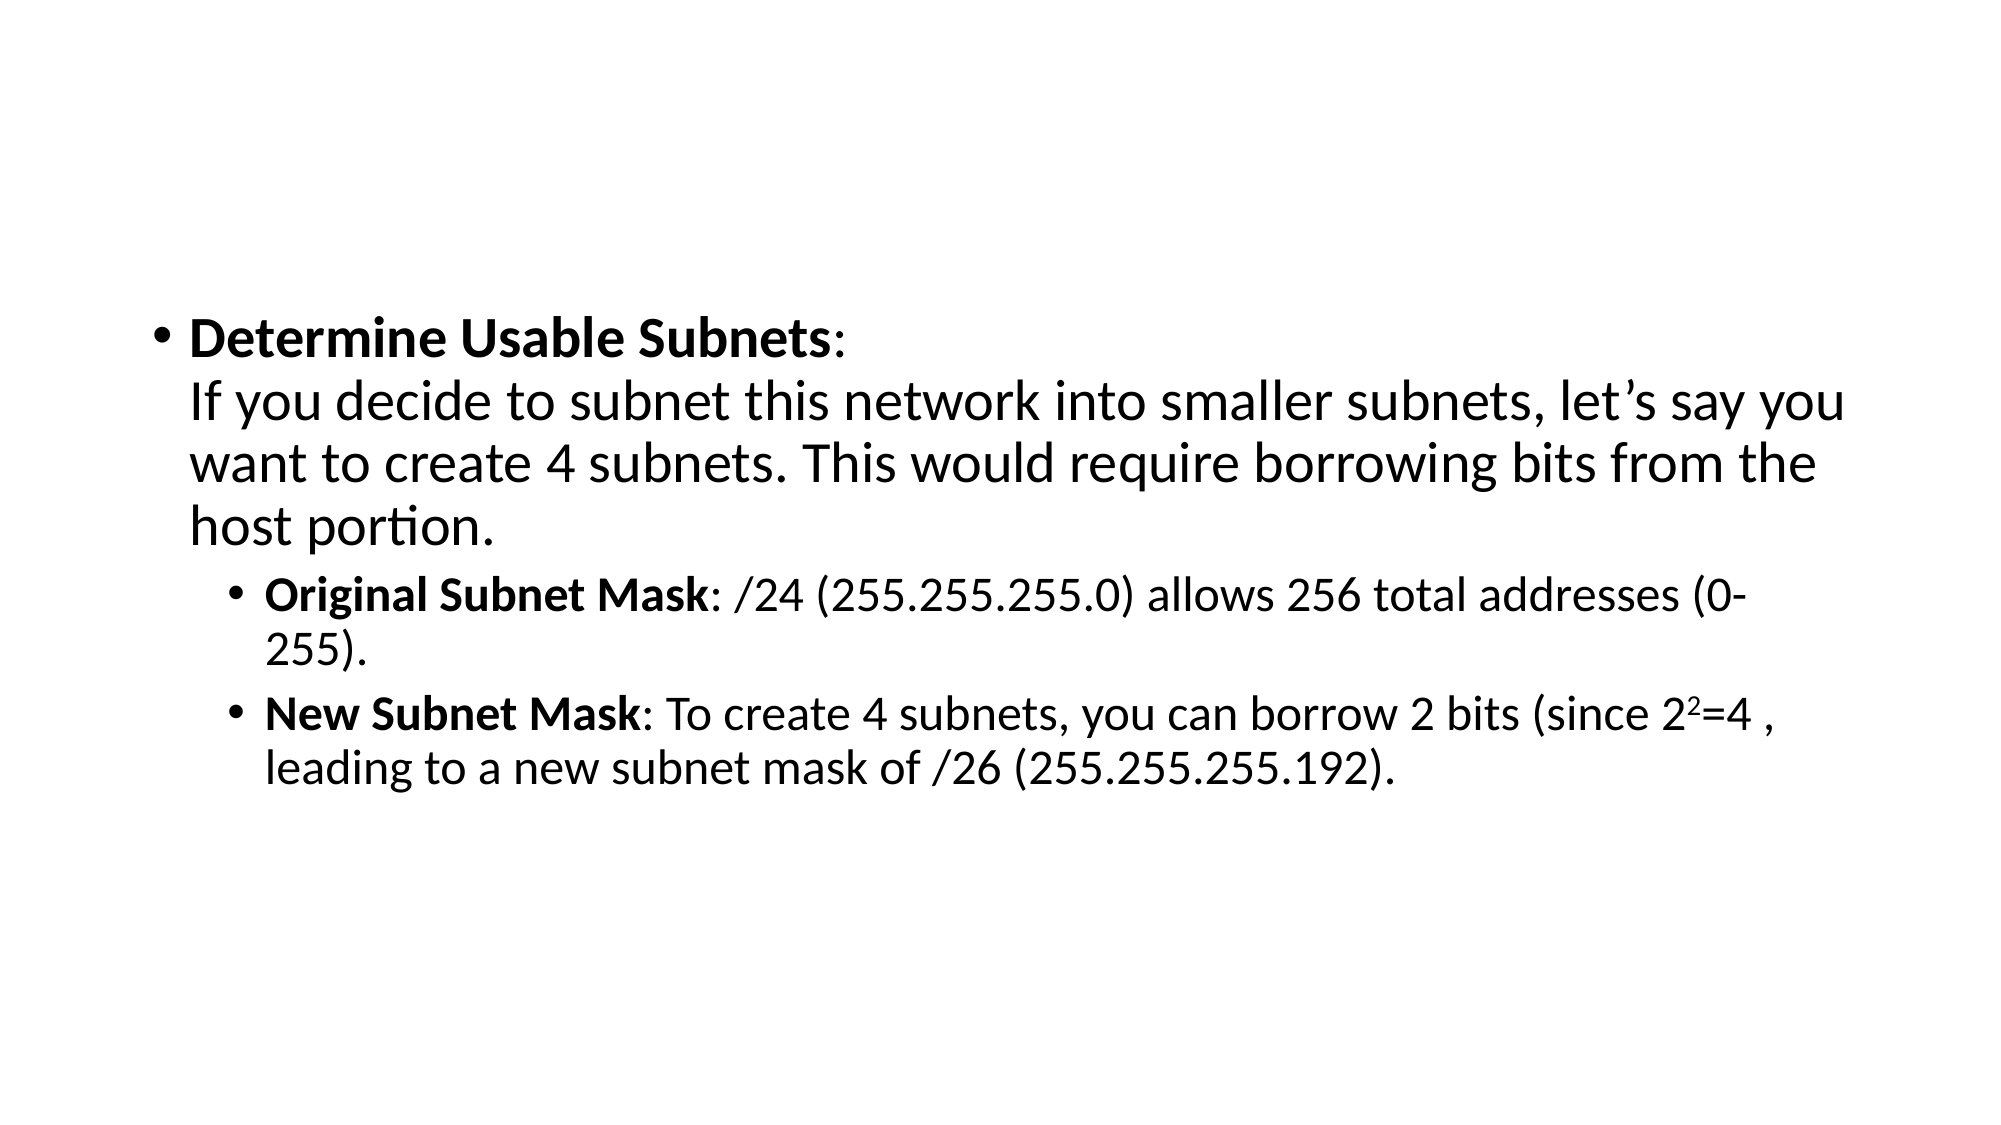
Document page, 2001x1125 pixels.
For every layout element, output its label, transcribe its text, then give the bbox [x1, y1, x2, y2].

list Determine Usable Subnets: If you decide to subnet this network into smaller subnets, let’s say you want to create 4 subnets. This would require borrowing bits from the host portion. Original Subnet Mask: /24 (255.255.255.0) allows 256 total addresses (0-255). New Subnet Mask: To create 4 subnets, you can borrow 2 bits (since 22=4 , leading to a new subnet mask of /26 (255.255.255.192). [137, 299, 1863, 1014]
